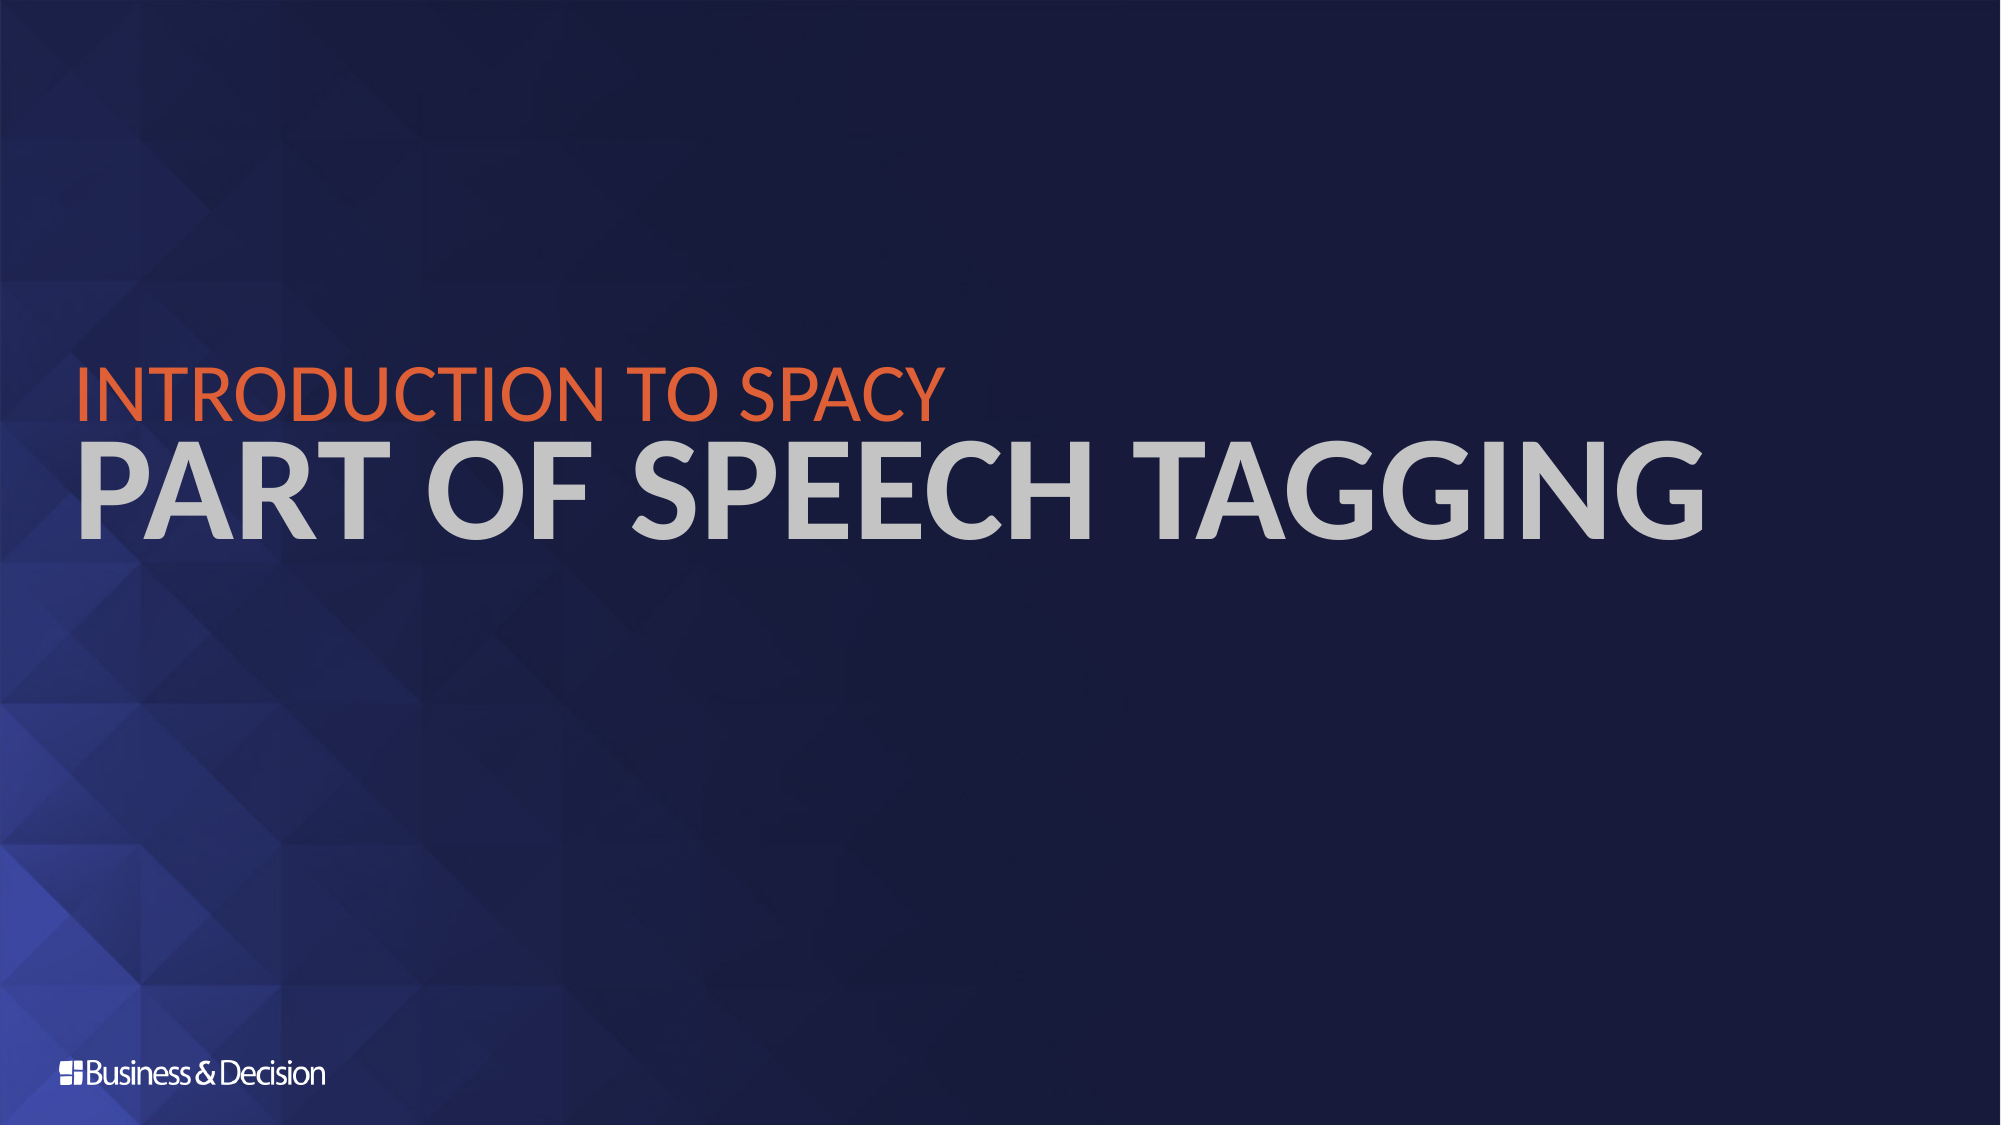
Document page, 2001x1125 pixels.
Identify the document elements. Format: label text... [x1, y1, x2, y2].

title Introduction to spaCy [59, 59, 1941, 447]
picture [0, 0, 2001, 1125]
list Part of speech tagging [59, 447, 1941, 1014]
